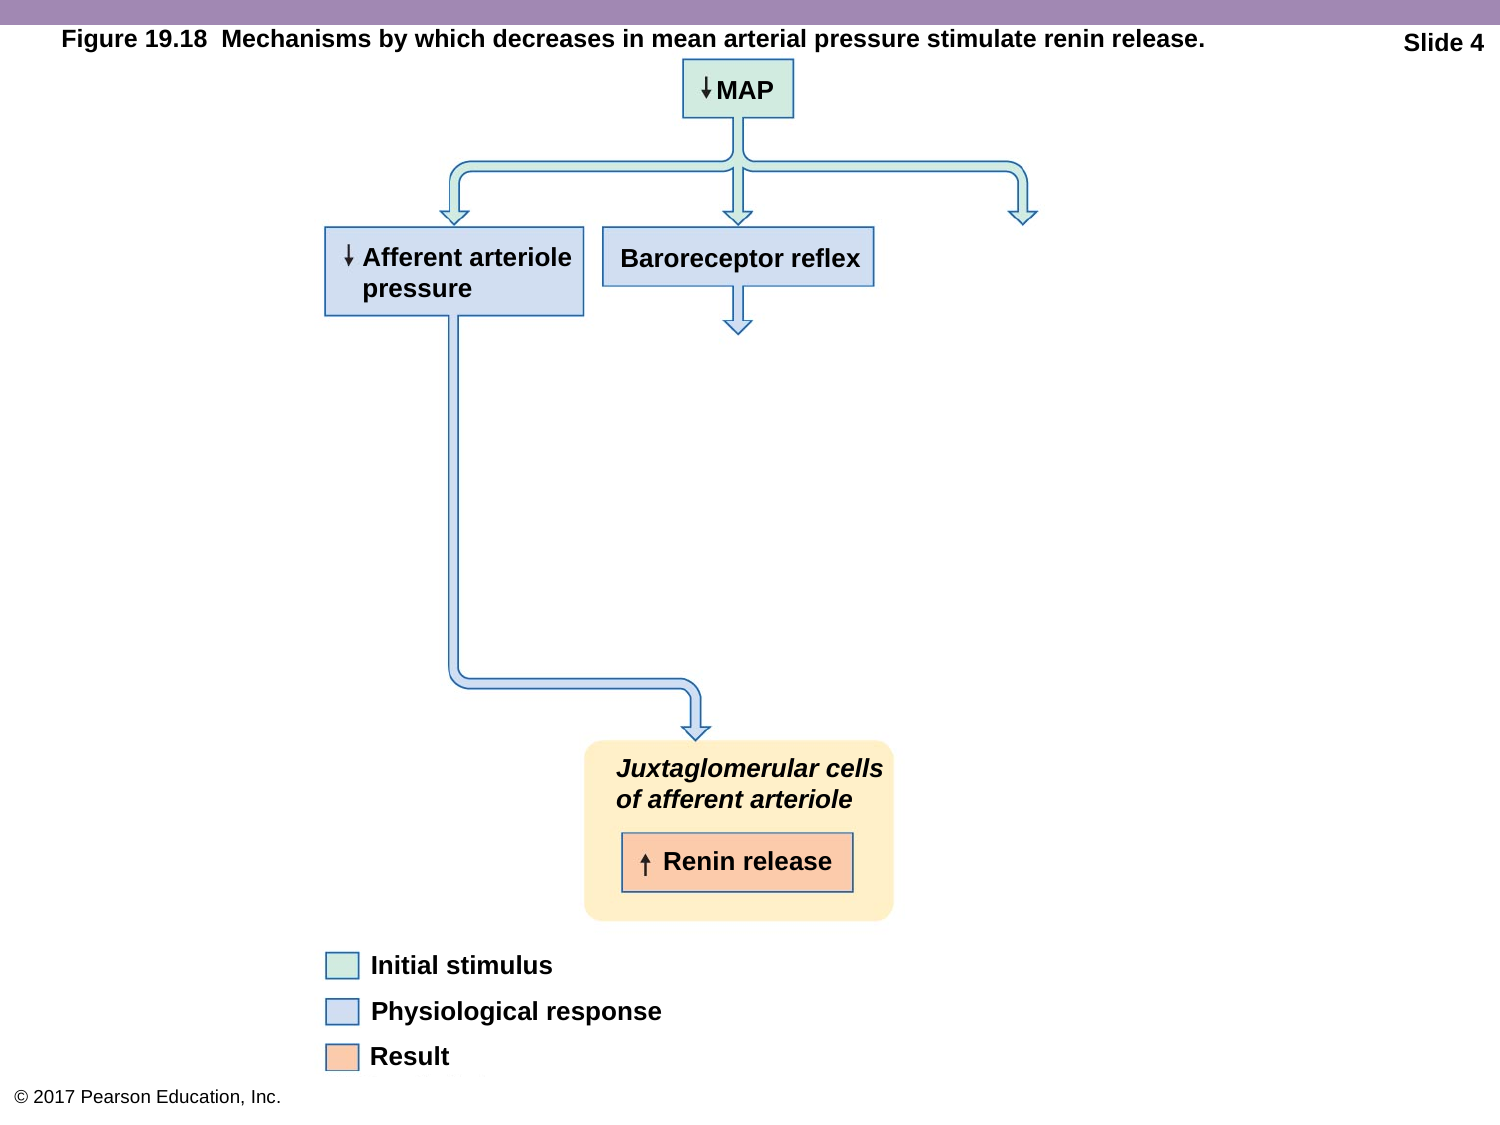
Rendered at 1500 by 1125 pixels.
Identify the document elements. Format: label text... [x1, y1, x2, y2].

title Figure 19.18 Mechanisms by which decreases in mean arterial pressure stimulate renin release. [46, 14, 1500, 61]
picture [314, 48, 1158, 1077]
text_box Slide 4 [1388, 18, 1500, 64]
